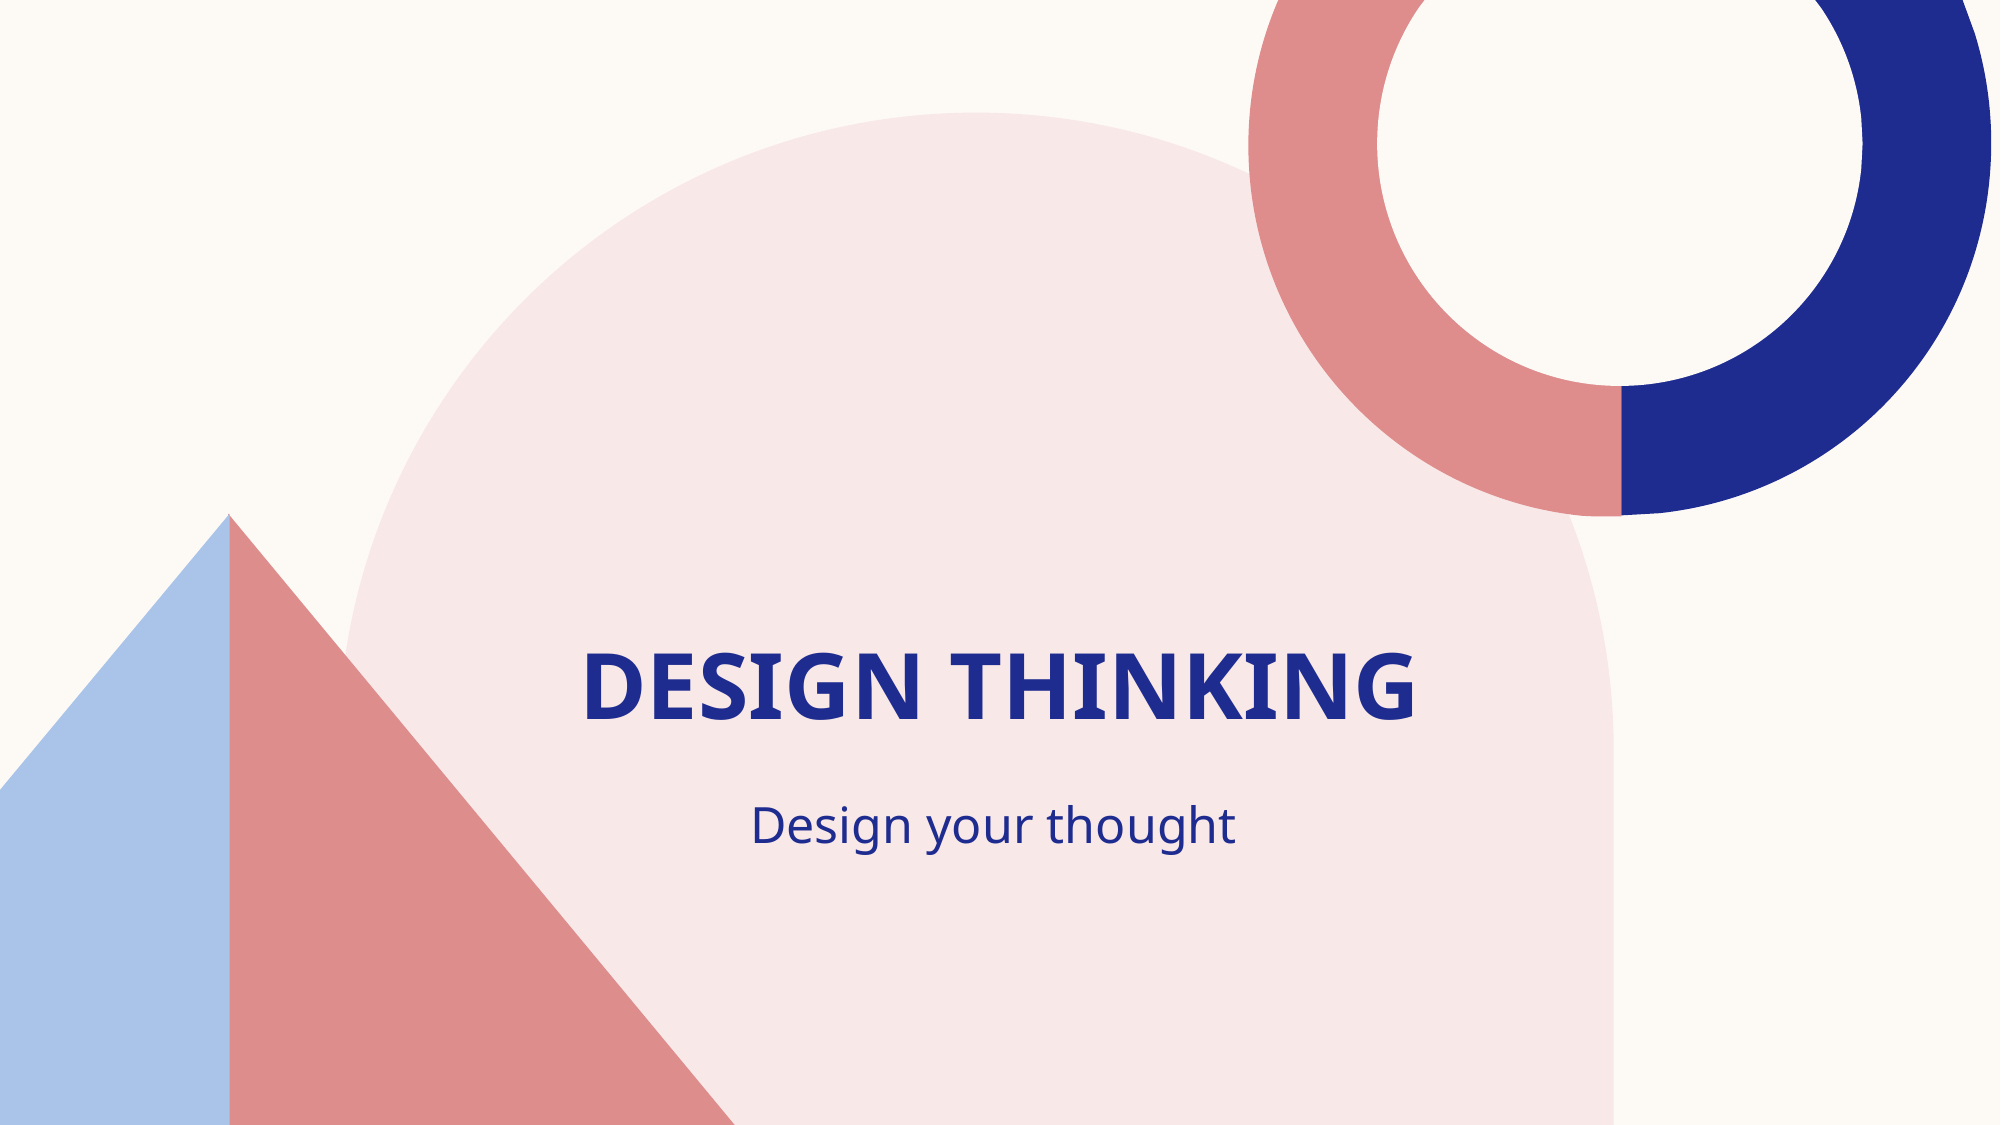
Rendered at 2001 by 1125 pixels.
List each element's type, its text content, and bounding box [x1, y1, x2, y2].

title Design thinking [474, 278, 1525, 746]
list Design your thought [474, 754, 1525, 894]
